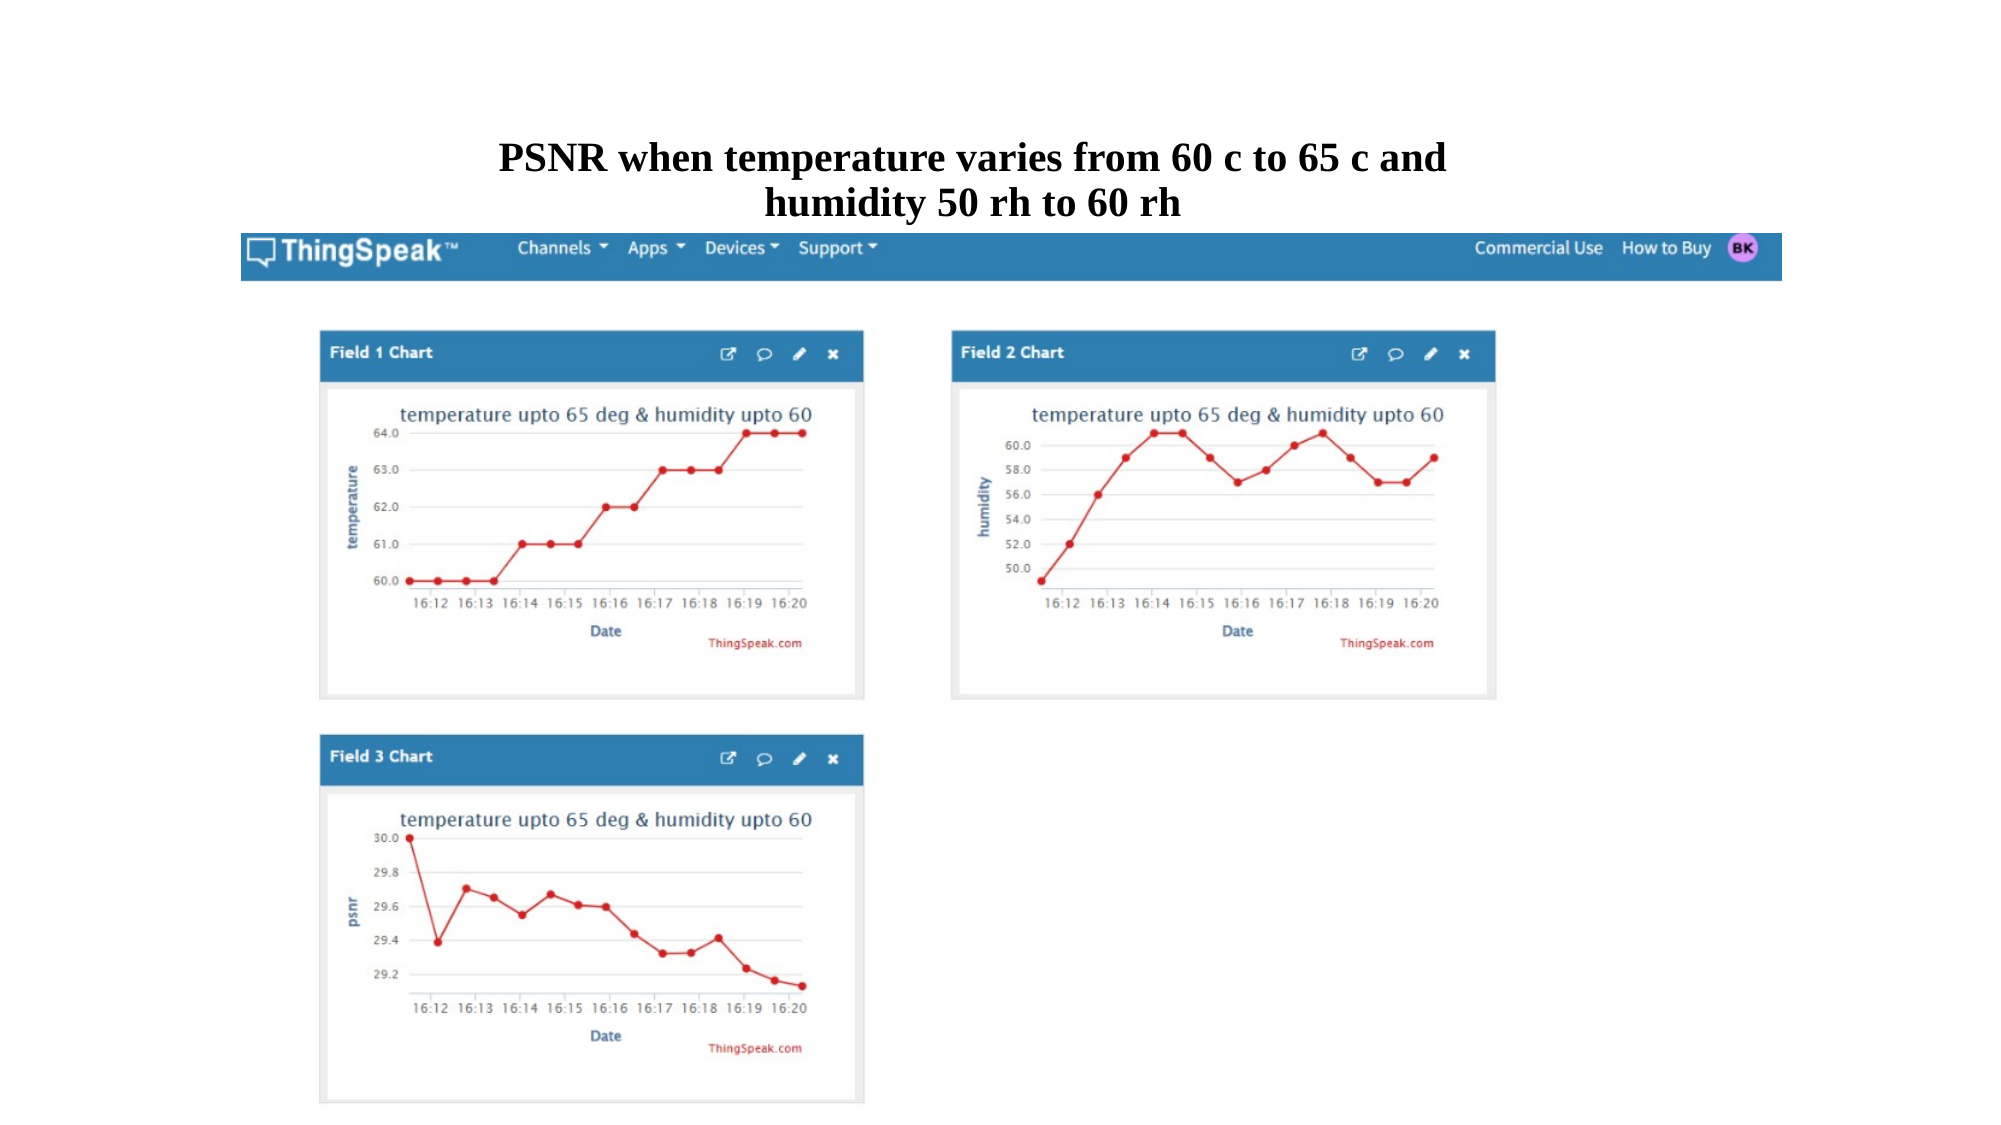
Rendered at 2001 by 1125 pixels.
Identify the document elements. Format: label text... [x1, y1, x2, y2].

picture [241, 233, 1782, 1119]
title PSNR when temperature varies from 60 c to 65 c and humidity 50 rh to 60 rh [419, 63, 1528, 233]
